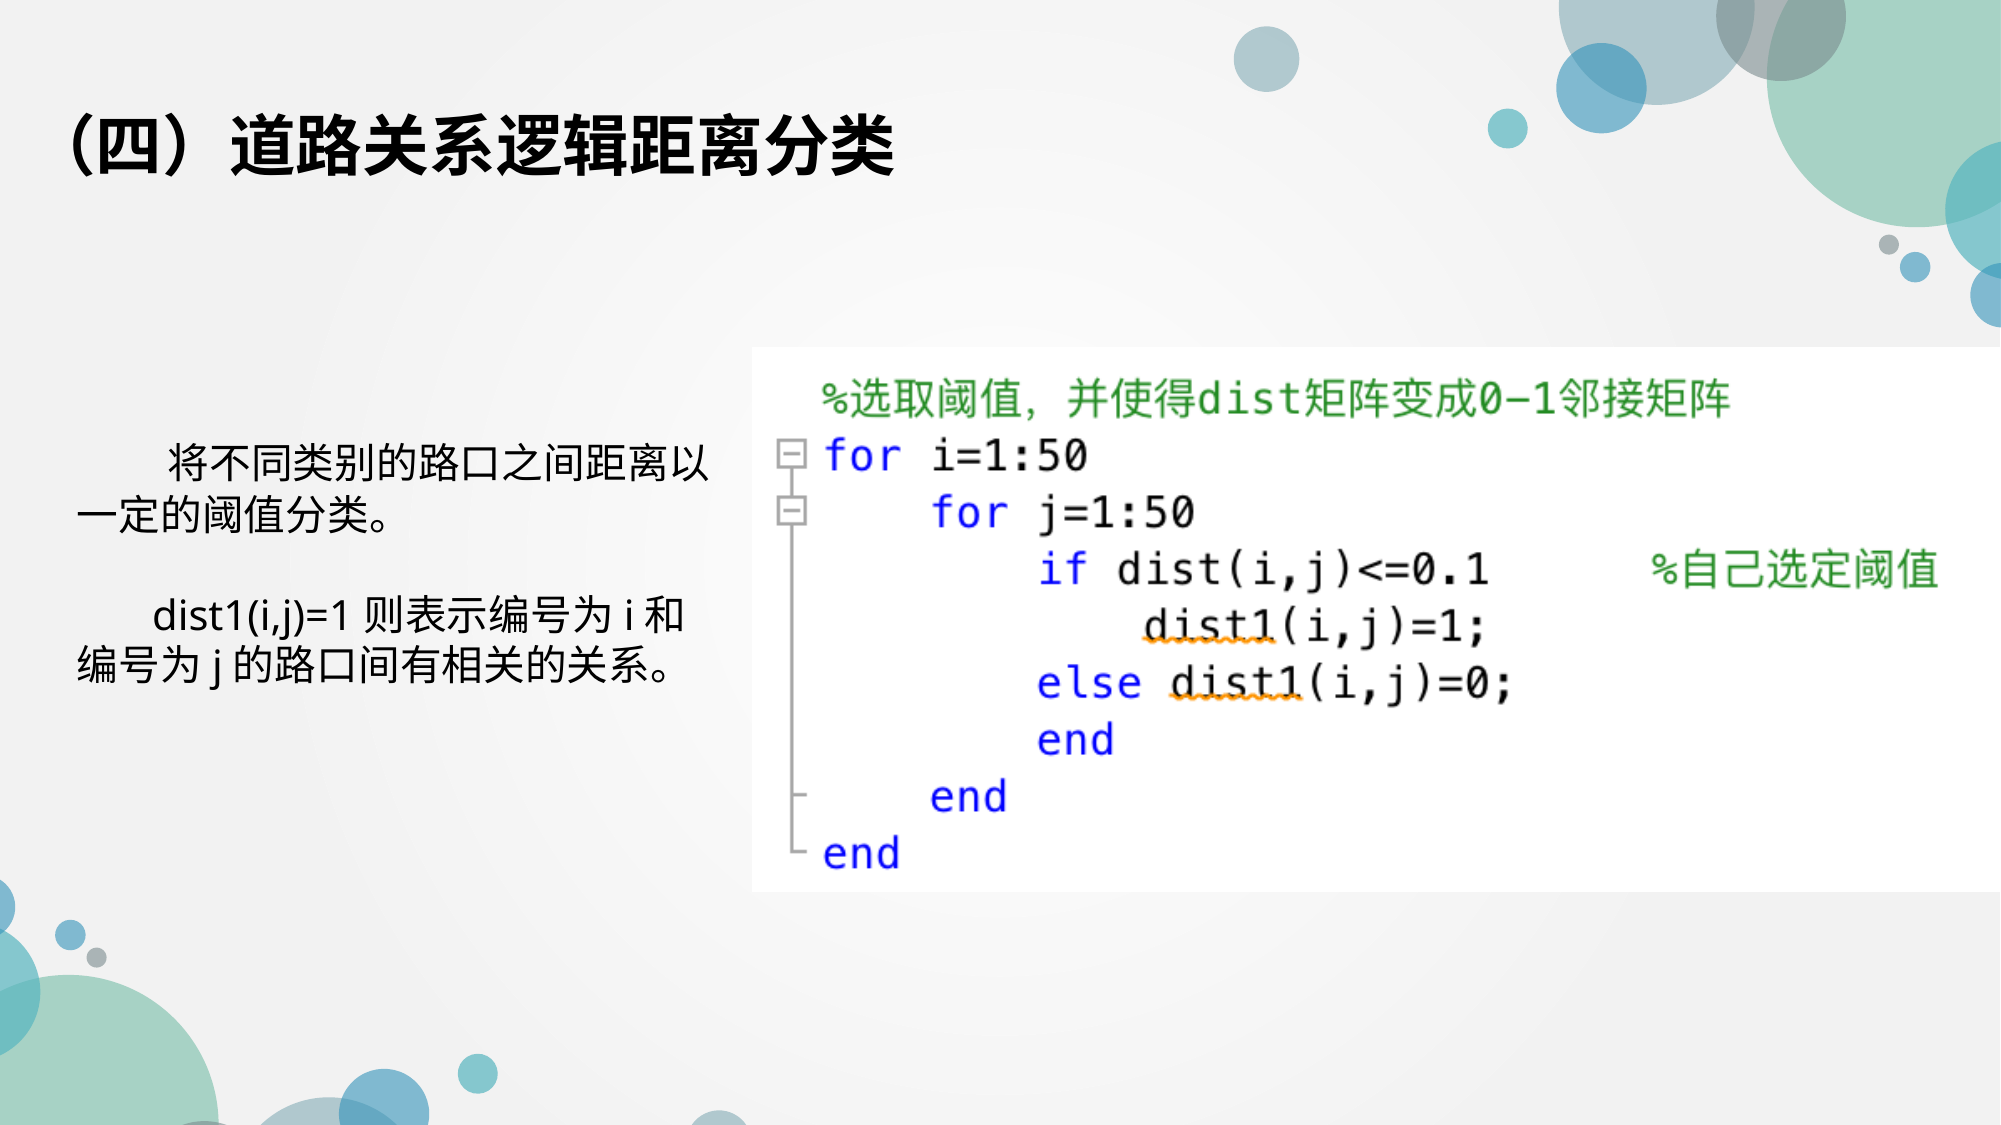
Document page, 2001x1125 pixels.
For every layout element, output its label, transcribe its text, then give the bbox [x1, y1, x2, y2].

list （四）道路关系逻辑距离分类 [0, 72, 1021, 164]
picture [752, 346, 2000, 893]
text_box 将不同类别的路口之间距离以一定的阈值分类。 dist1(i,j)=1则表示编号为i和编号为j的路口间有相关的关系。 [69, 421, 720, 697]
text_box [278, 162, 2000, 288]
